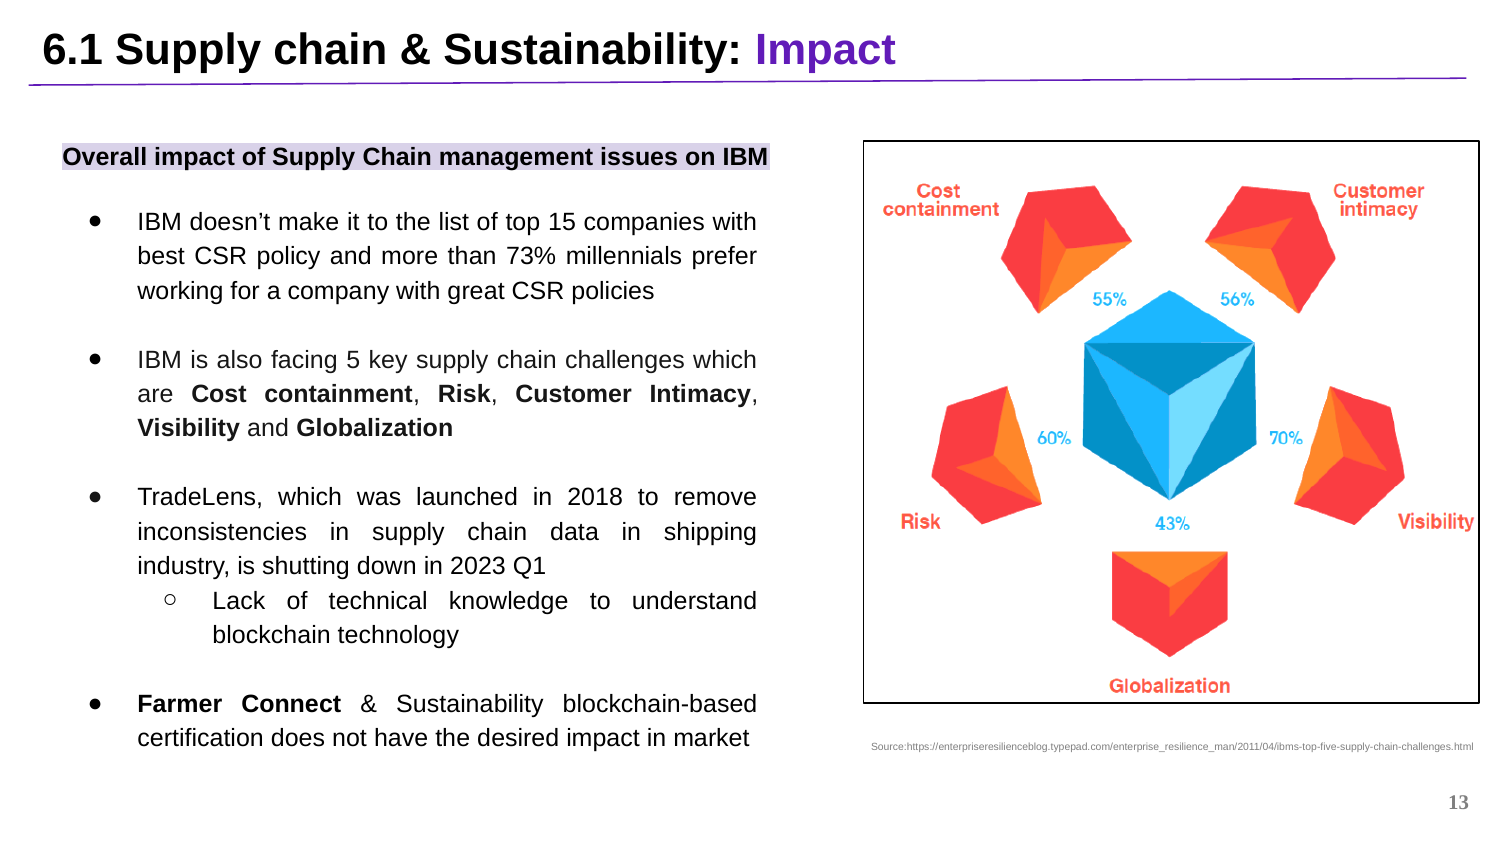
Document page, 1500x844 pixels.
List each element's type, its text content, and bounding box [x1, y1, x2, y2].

text_box Source:https://enterpriseresilienceblog.typepad.com/enterprise_resilience_man/2011/04/ibms-top-five-supply-chain-challenges.html [856, 727, 1500, 778]
slide_number ‹#› [1394, 778, 1484, 834]
text_box IBM doesn’t make it to the list of top 15 companies with best CSR policy and more than 73% millennials prefer working for a company with great CSR policies IBM is also facing 5 key supply chain challenges which are Cost containment, Risk, Customer Intimacy, Visibility and Globalization TradeLens, which was launched in 2018 to remove inconsistencies in supply chain data in shipping industry, is shutting down in 2023 Q1 Lack of technical knowledge to understand blockchain technology Farmer Connect & Sustainability blockchain-based certification does not have the desired impact in market [47, 185, 774, 844]
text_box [28, 77, 1467, 86]
text_box 6.1 Supply chain & Sustainability: Impact [27, 6, 1450, 78]
text_box Overall impact of Supply Chain management issues on IBM [47, 125, 1231, 186]
picture [863, 141, 1479, 703]
